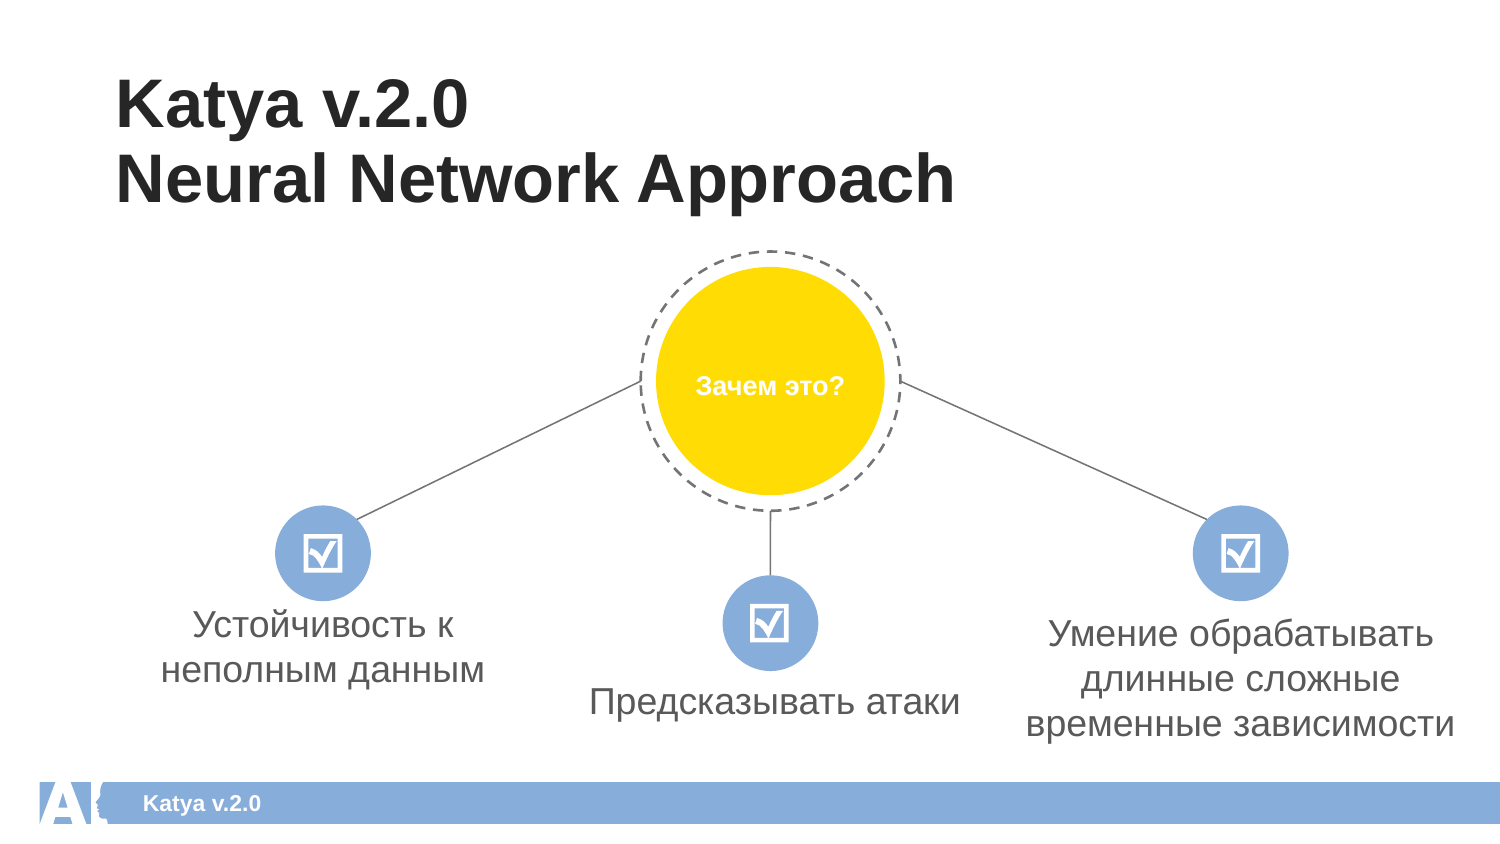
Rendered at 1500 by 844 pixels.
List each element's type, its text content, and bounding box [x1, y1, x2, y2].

text_box Умение обрабатывать длинные сложные временные зависимости [981, 603, 1500, 669]
text_box [750, 603, 789, 643]
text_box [640, 251, 901, 511]
text_box [275, 505, 371, 602]
text_box Katya v.2.0 [104, 48, 1117, 124]
text_box [303, 534, 343, 573]
text_box Neural Network Approach [104, 124, 1117, 227]
text_box [722, 575, 819, 672]
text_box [900, 380, 1208, 520]
text_box Предсказывать атаки [577, 670, 993, 720]
text_box Katya v.2.0 [129, 783, 371, 822]
text_box [1221, 534, 1261, 573]
text_box Устойчивость к неполным данным [110, 594, 536, 709]
text_box [1192, 505, 1289, 602]
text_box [356, 380, 641, 520]
